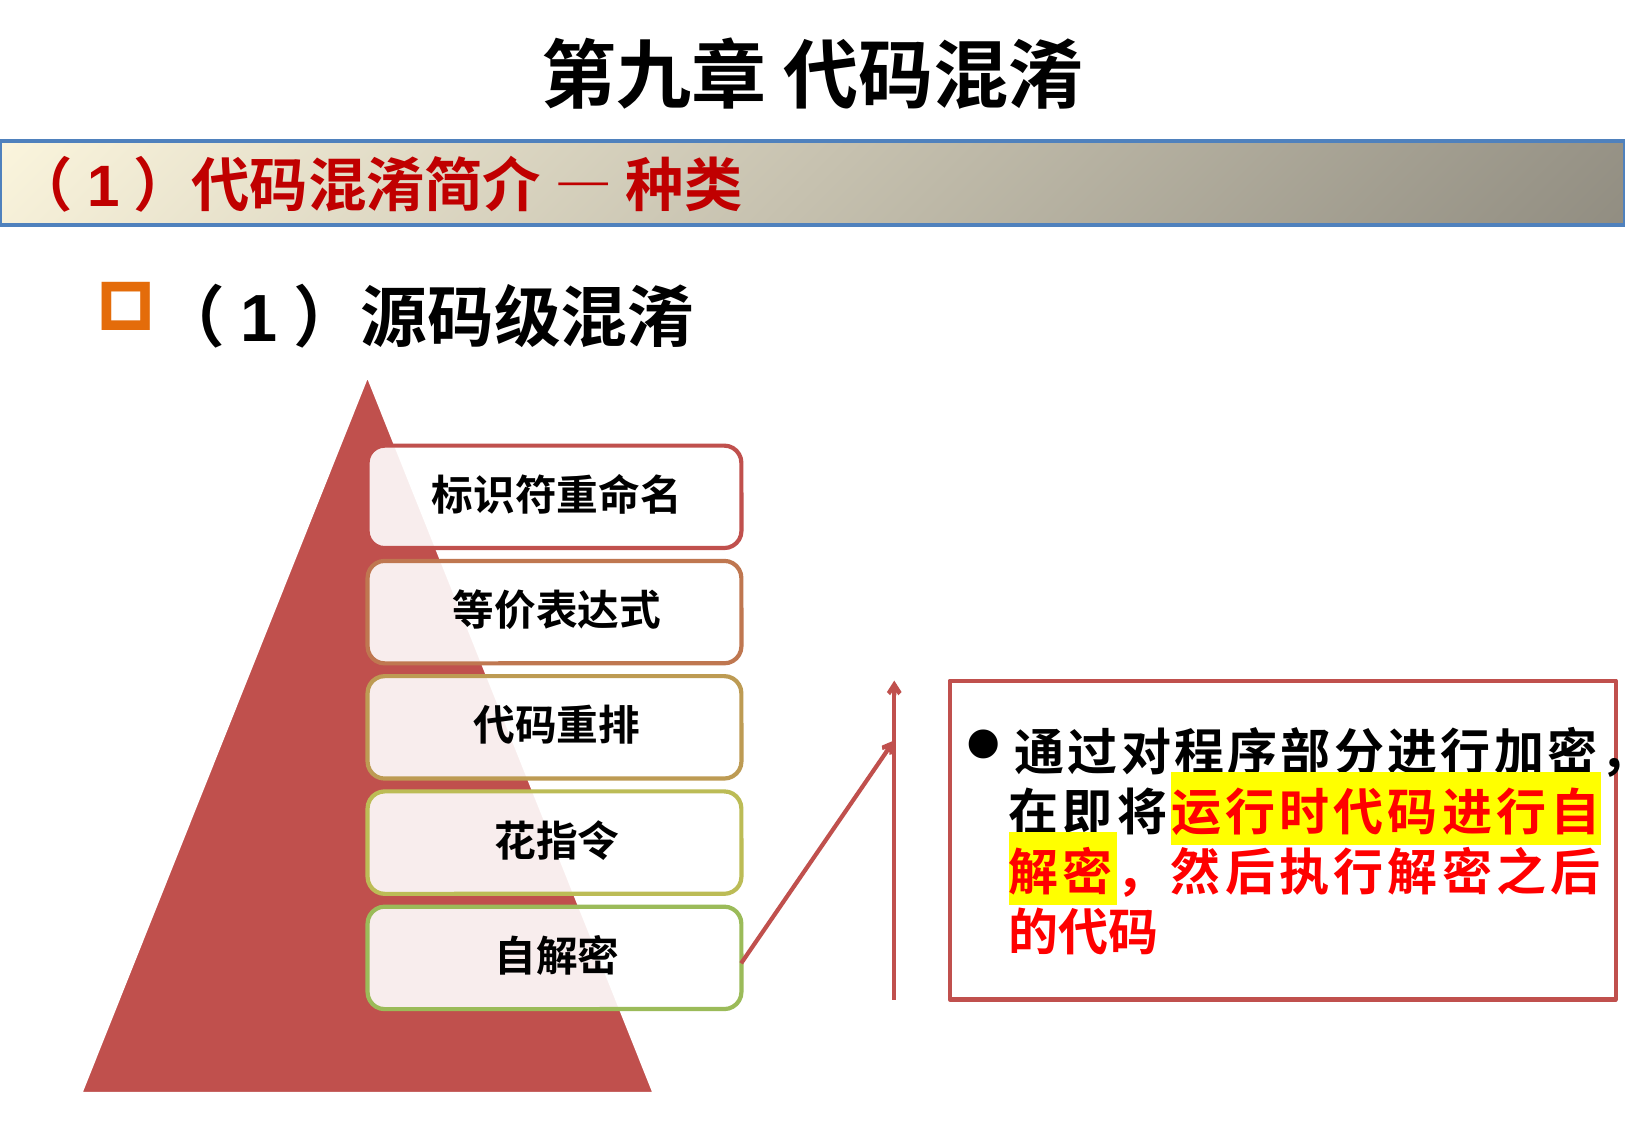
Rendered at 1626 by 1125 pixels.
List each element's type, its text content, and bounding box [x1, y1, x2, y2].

title 第九章 代码混淆 [81, 19, 1544, 126]
text_box （1）代码混淆简介 — 种类 [0, 139, 1625, 227]
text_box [79, 373, 742, 1095]
list （1）源码级混淆 [81, 267, 1544, 374]
text_box 通过对程序部分进行加密，在即将运行时代码进行自解密，然后执行解密之后的代码 [746, 680, 902, 1000]
text_box 通过对程序部分进行加密，在即将运行时代码进行自解密，然后执行解密之后的代码 [948, 679, 1618, 1002]
